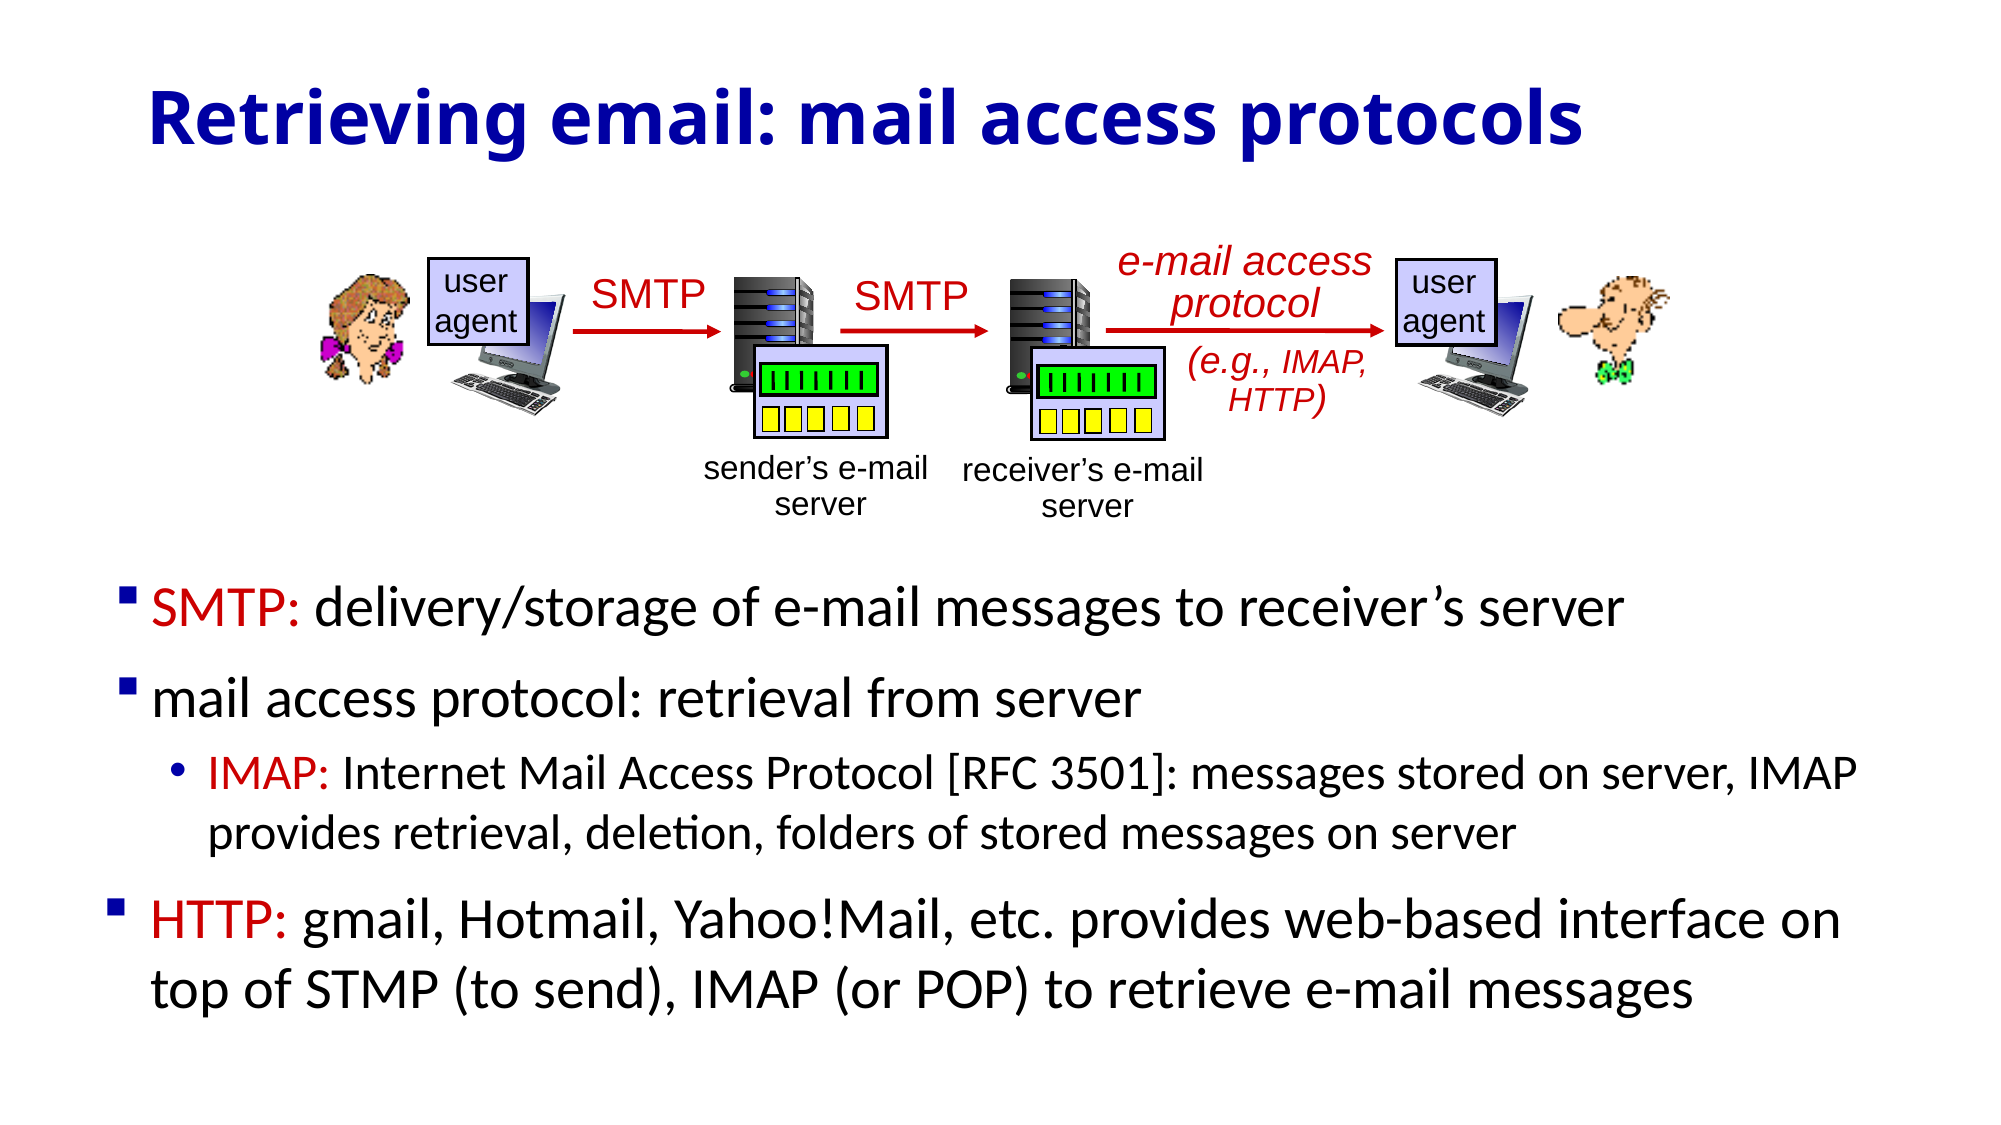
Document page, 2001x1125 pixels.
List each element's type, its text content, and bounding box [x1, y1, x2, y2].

text_box receiver’s e-mail server [960, 445, 1229, 532]
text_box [419, 251, 569, 425]
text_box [1098, 233, 1397, 428]
text_box [572, 325, 722, 338]
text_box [1031, 347, 1165, 440]
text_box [730, 277, 814, 345]
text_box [1387, 252, 1537, 426]
text_box SMTP [838, 261, 985, 327]
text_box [682, 345, 960, 532]
text_box SMTP: delivery/storage of e-mail messages to receiver’s server mail access protocol: retrieval from server IMAP: Internet Mail Access Protocol [RFC 3501]: messages stored on server, IMAP provides retrieval, deletion, folders of stored messages on server HTTP: gmail, Hotmail, Yahoo!Mail, etc. provides web-based interface on top of STMP (to send), IMAP (or POP) to retrieve e-mail messages [78, 560, 1924, 1078]
title Retrieving email: mail access protocols [131, 47, 1856, 195]
text_box [840, 324, 989, 338]
picture [1558, 276, 1670, 391]
text_box SMTP [576, 259, 722, 325]
picture [317, 274, 410, 389]
text_box [864, 258, 1006, 309]
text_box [1006, 279, 1091, 394]
